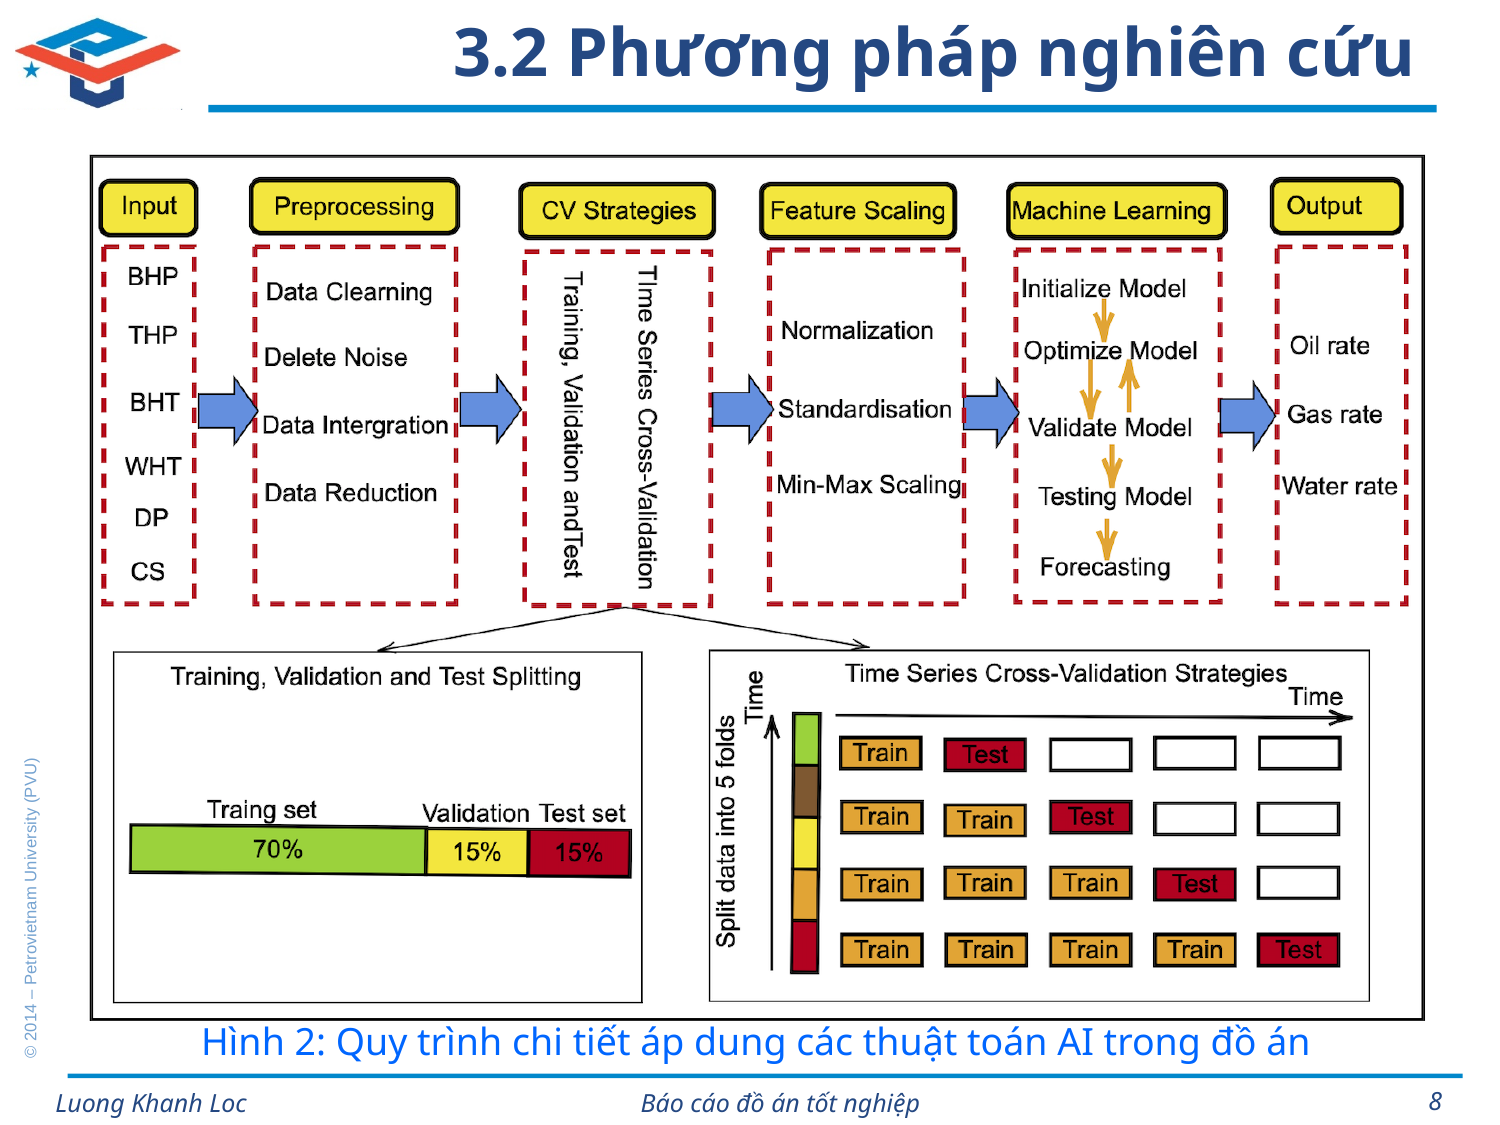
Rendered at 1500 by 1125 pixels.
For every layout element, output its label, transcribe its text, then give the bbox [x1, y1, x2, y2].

title 3.2 Phương pháp nghiên cứu [212, 0, 1432, 107]
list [81, 145, 1432, 1033]
text_box Hình 2: Quy trình chi tiết áp dung các thuật toán AI trong đồ án [186, 1033, 1327, 1071]
picture [15, 15, 183, 110]
slide_number 8 [1337, 1079, 1457, 1125]
